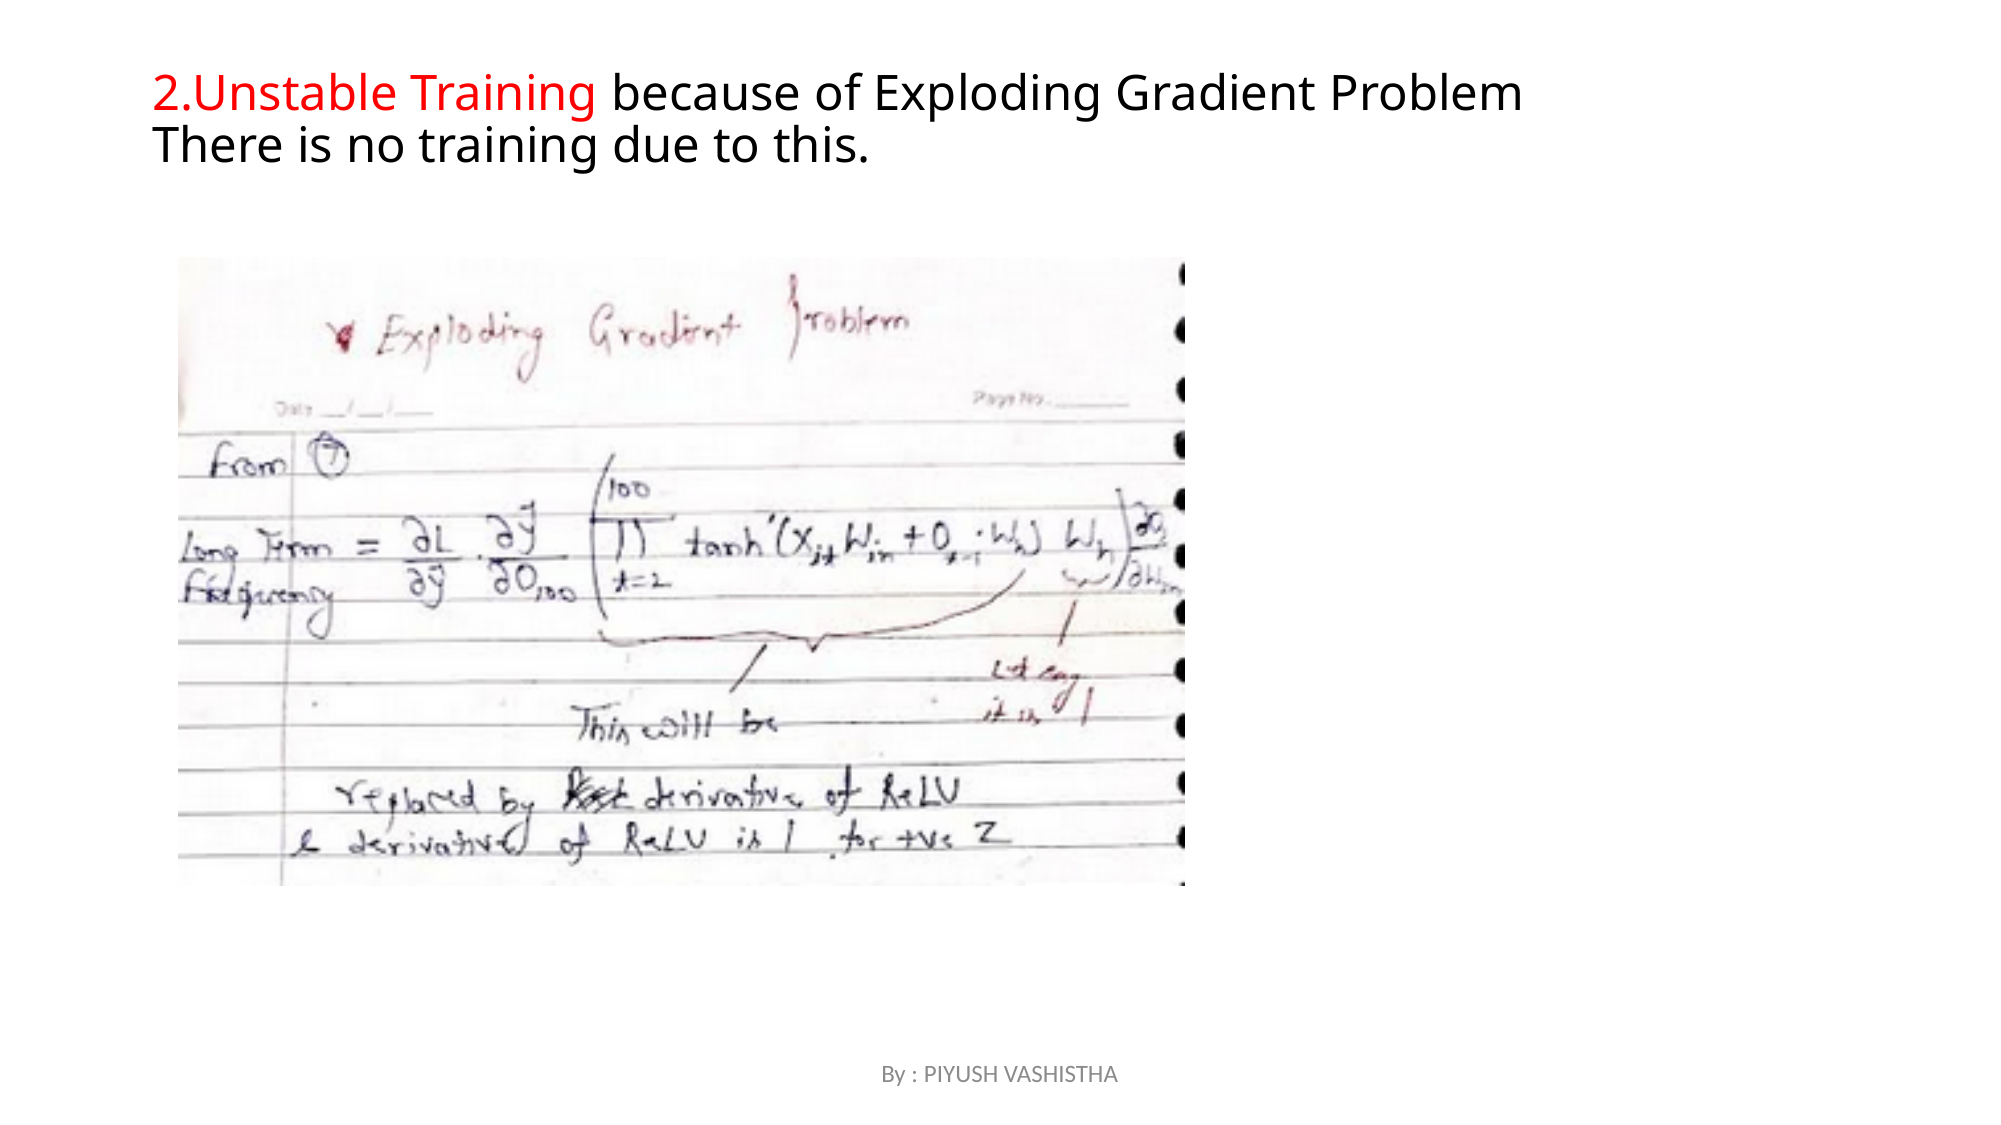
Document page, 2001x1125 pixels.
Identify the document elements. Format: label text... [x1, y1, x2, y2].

footer By : PIYUSH VASHISTHA [662, 1042, 1338, 1103]
title 2.Unstable Training because of Exploding Gradient Problem There is no training due to this. [137, 59, 1863, 278]
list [178, 257, 1185, 886]
